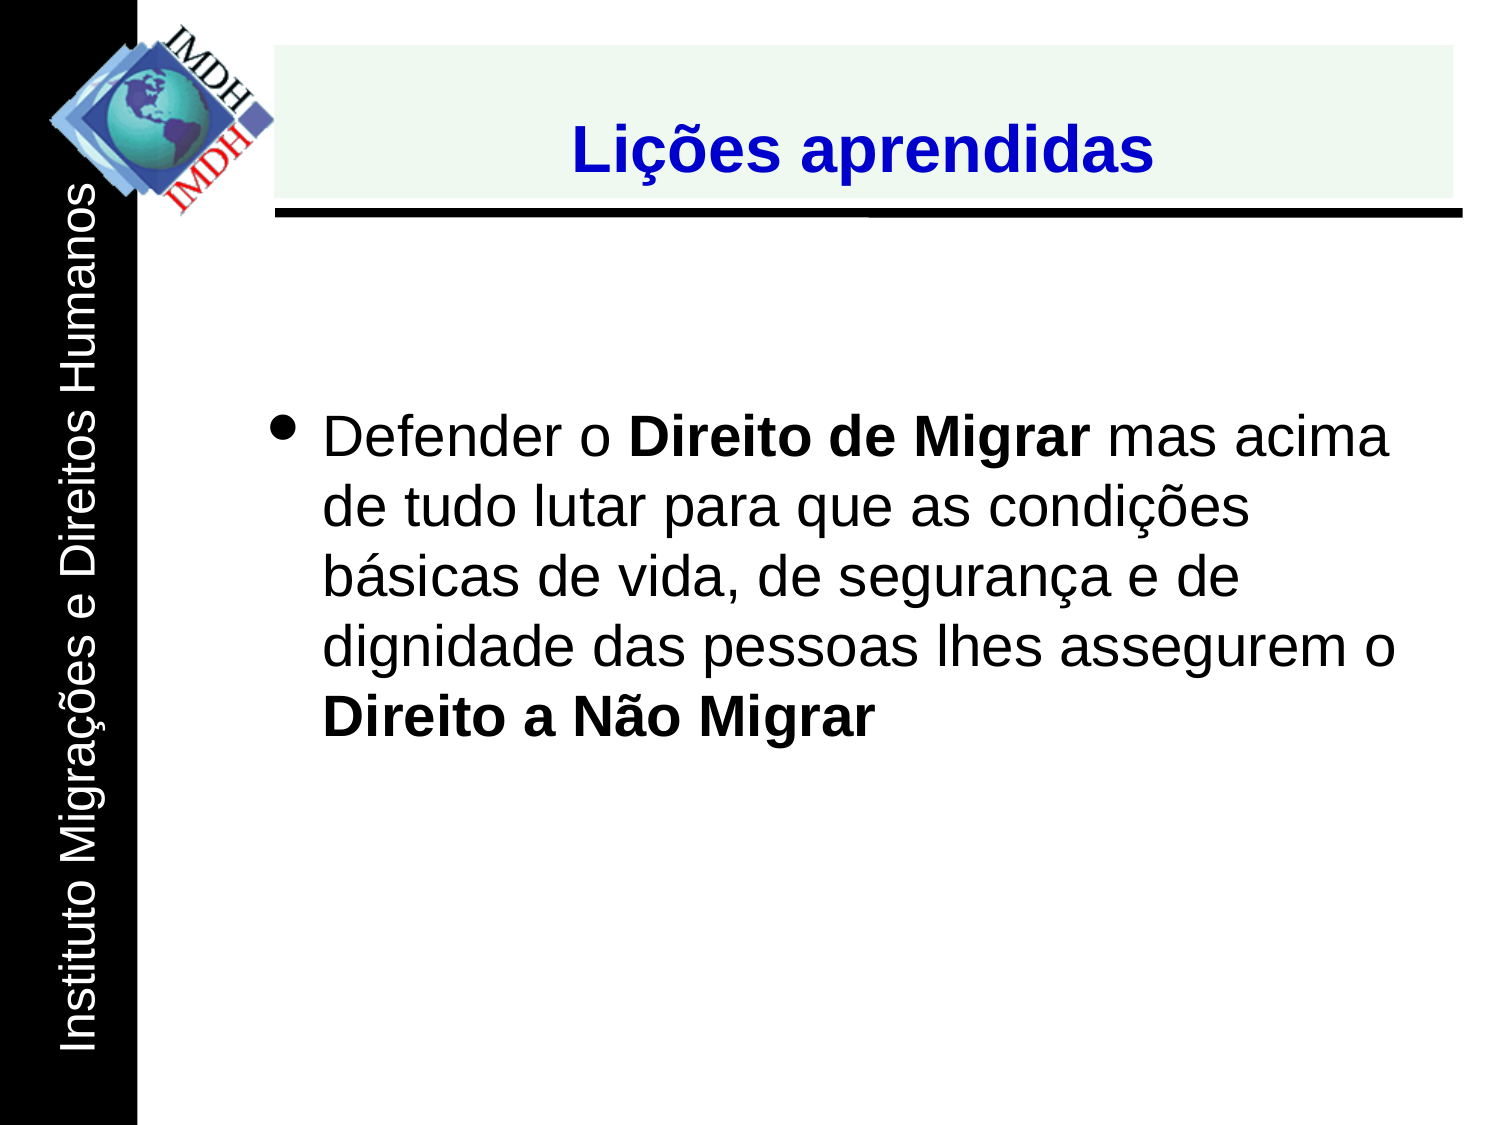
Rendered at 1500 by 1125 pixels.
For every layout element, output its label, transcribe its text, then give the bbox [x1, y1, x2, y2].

list Defender o Direito de Migrar mas acima de tudo lutar para que as condições básicas de vida, de segurança e de dignidade das pessoas lhes assegurem o Direito a Não Migrar [253, 391, 1425, 1005]
title Lições aprendidas [274, 45, 1454, 199]
picture [71, 213, 91, 218]
picture [49, 24, 276, 218]
